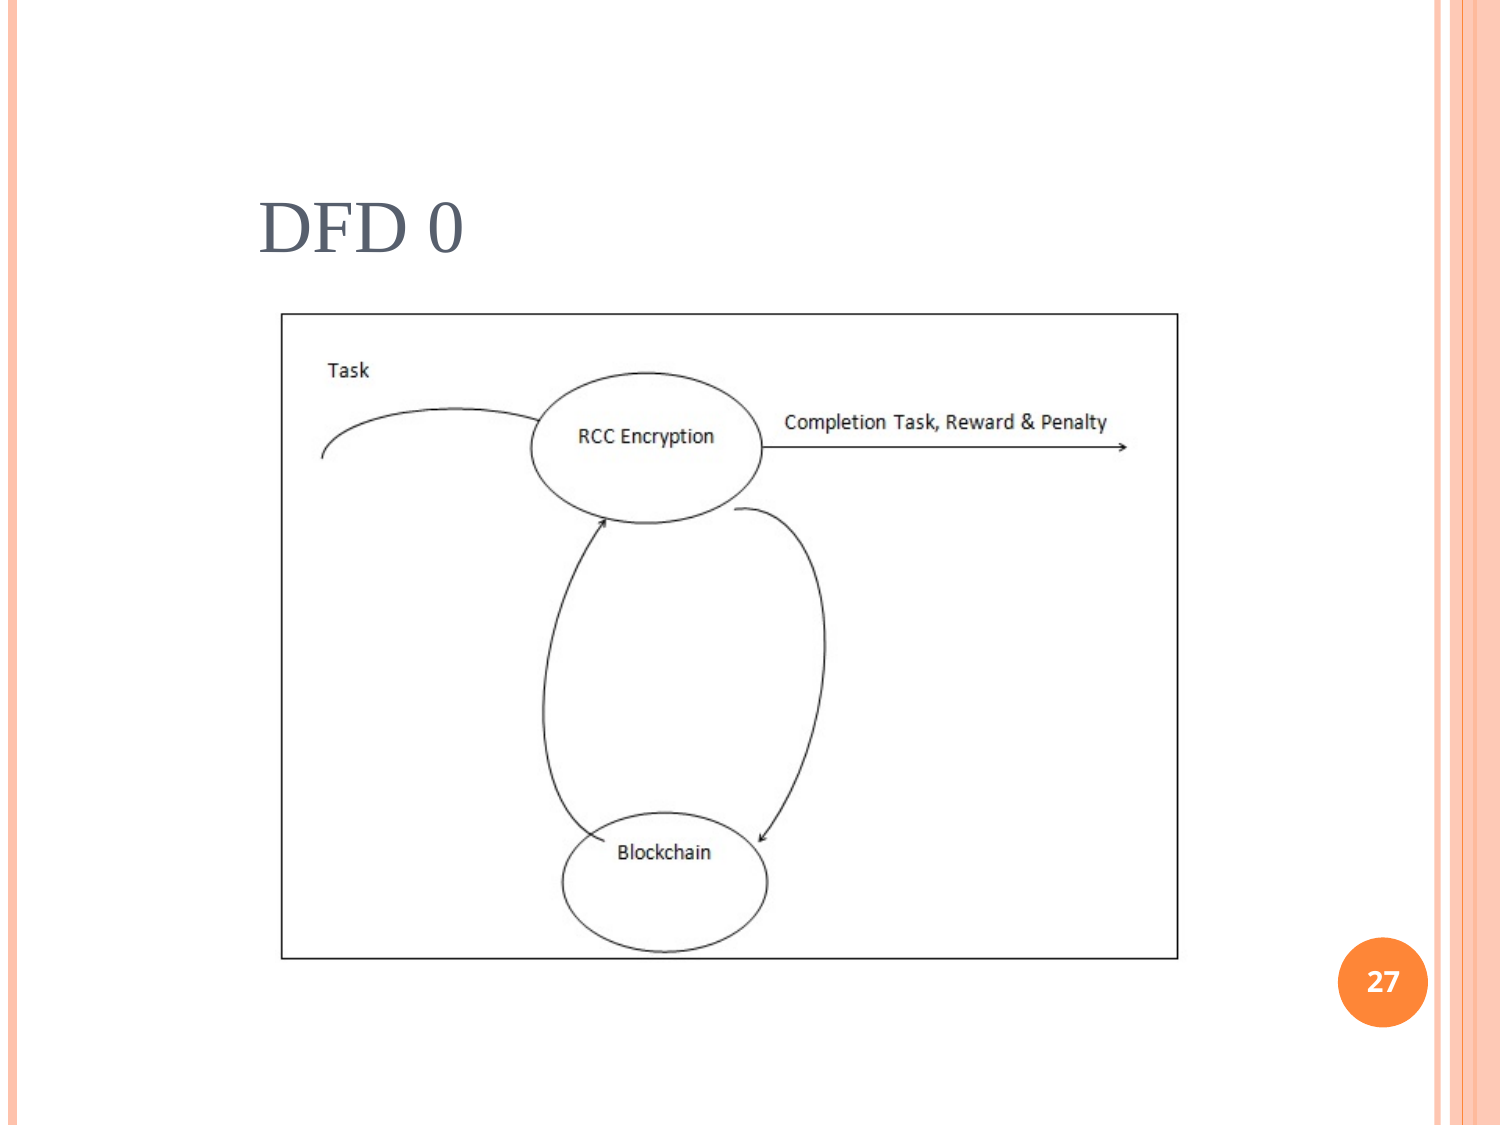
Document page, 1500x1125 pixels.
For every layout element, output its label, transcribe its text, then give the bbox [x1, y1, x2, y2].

slide_number 27 [1333, 940, 1434, 1027]
title DFD 0 [112, 37, 1350, 275]
picture [274, 312, 1188, 966]
